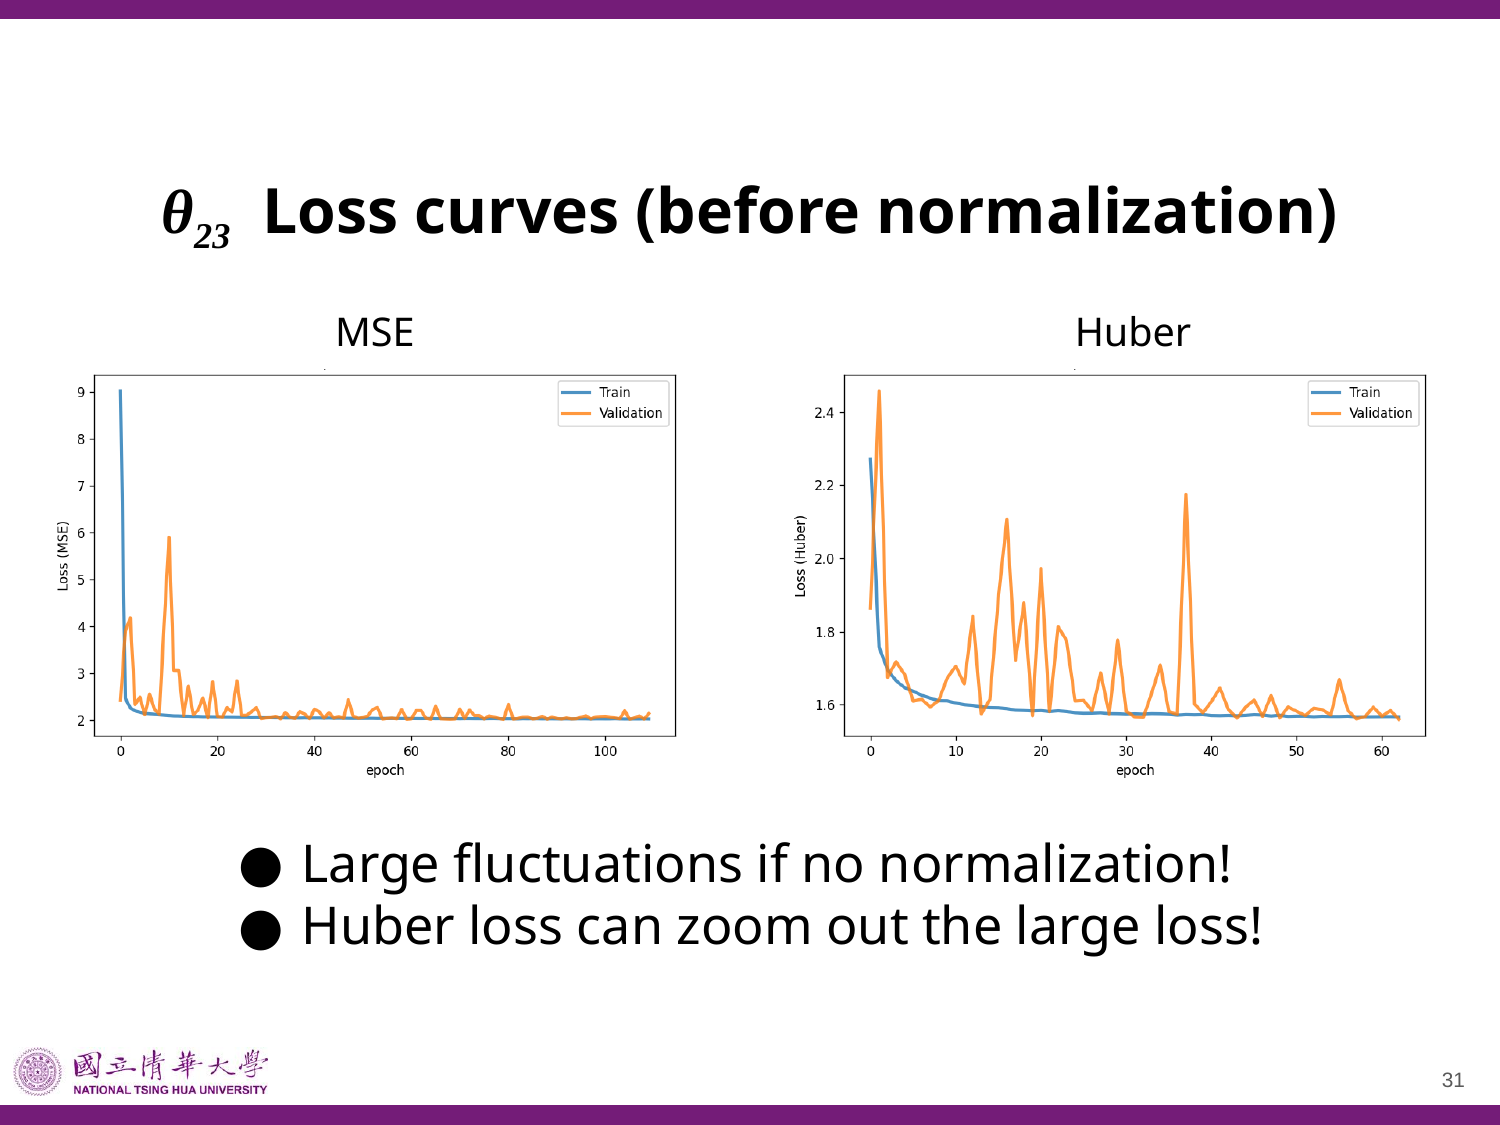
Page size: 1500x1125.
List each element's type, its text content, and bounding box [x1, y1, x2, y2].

picture [13, 1047, 268, 1096]
slide_number ‹#› [1389, 1036, 1480, 1123]
title θ23 Loss curves (before normalization) [51, 155, 1449, 281]
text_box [0, 291, 1500, 788]
text_box Large fluctuations if no normalization! Huber loss can zoom out the large loss! [211, 853, 1289, 932]
